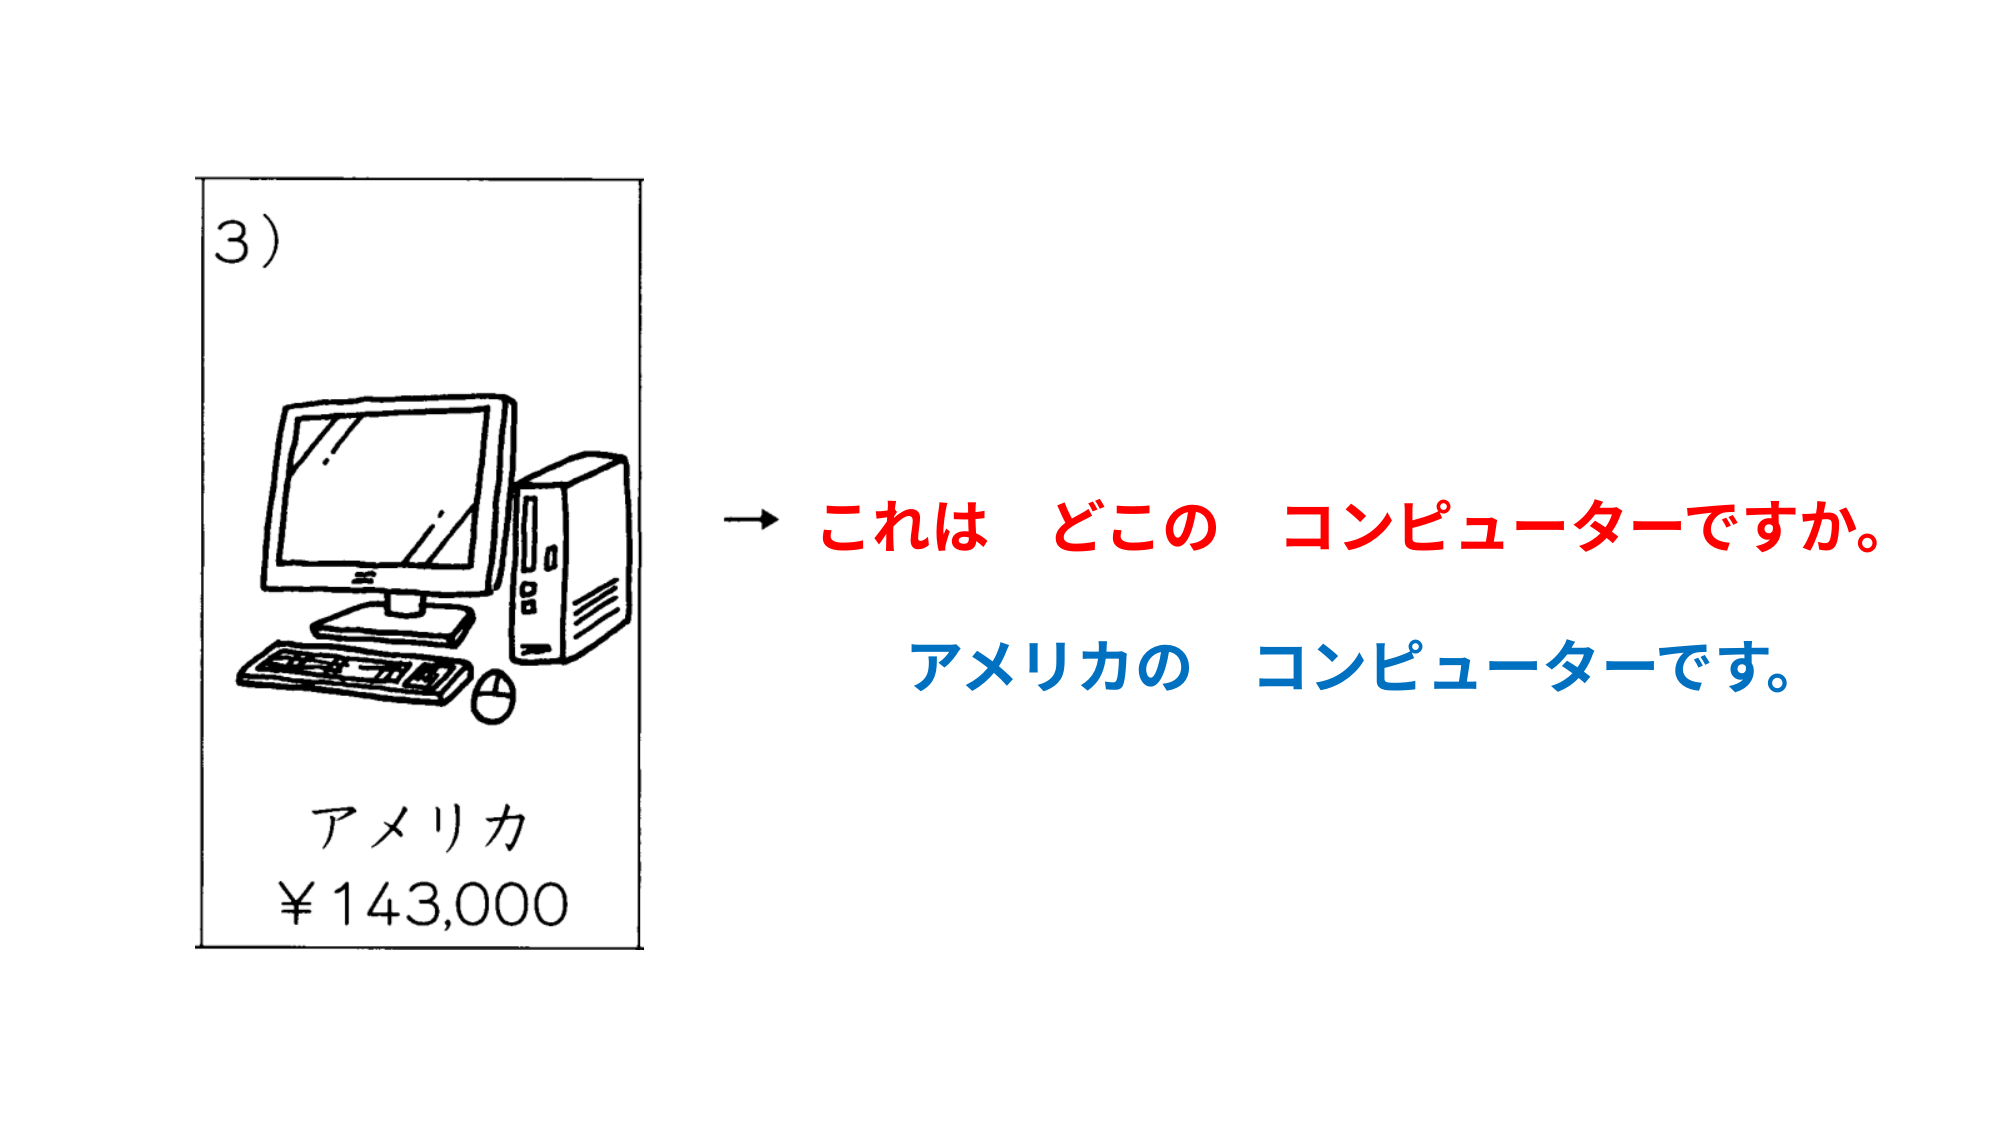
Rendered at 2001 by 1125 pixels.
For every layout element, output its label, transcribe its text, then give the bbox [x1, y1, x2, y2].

picture [718, 476, 791, 547]
picture [195, 174, 645, 950]
text_box これは どこの コンピューターですか。 [799, 482, 1930, 568]
text_box アメリカの コンピューターです。 [890, 622, 1840, 708]
